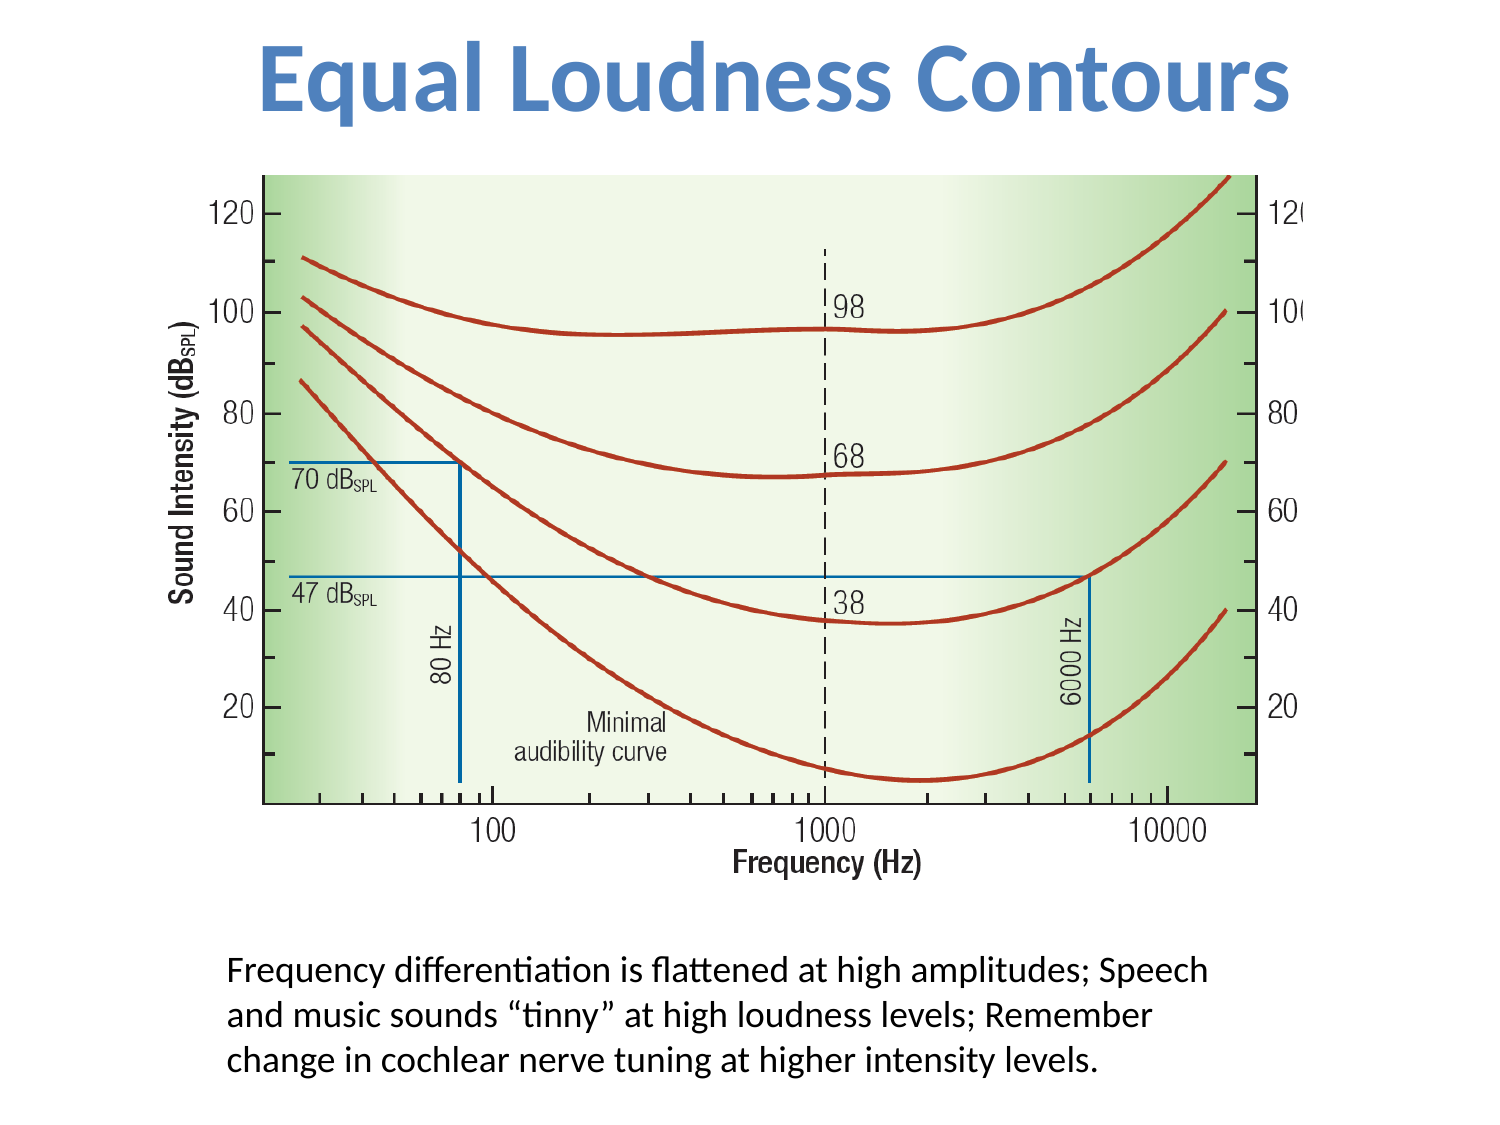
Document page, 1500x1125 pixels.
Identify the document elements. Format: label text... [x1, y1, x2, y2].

text_box Frequency differentiation is flattened at high amplitudes; Speech and music sounds “tinny” at high loudness levels; Remember change in cochlear nerve tuning at higher intensity levels. [211, 937, 1258, 1088]
title Equal Loudness Contours [99, 3, 1450, 141]
picture [166, 174, 1303, 881]
